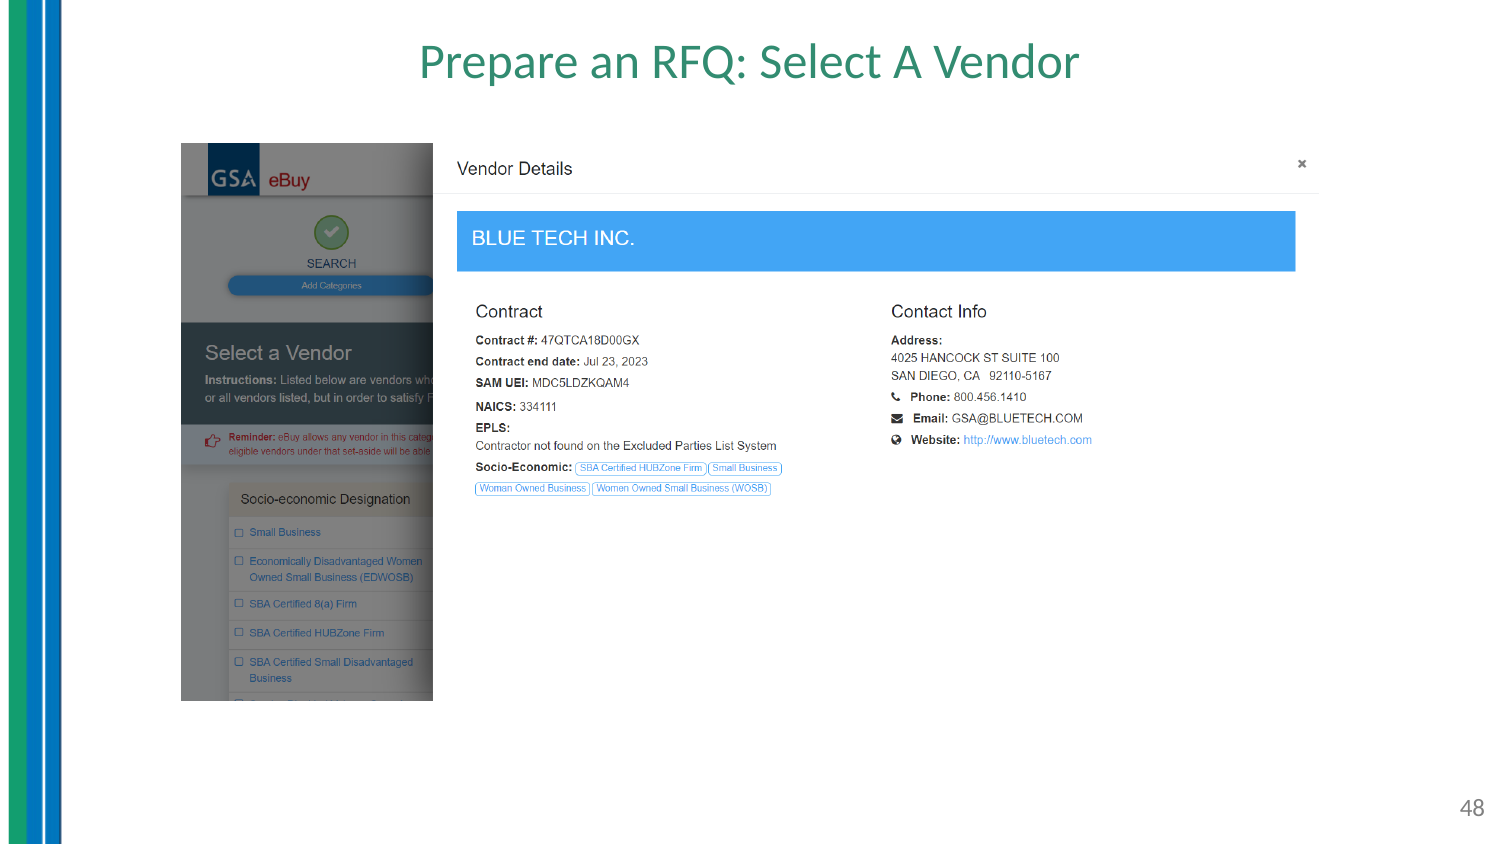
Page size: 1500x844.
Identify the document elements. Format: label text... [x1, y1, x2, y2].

title Prepare an RFQ: Select A Vendor [75, 12, 1425, 112]
picture [0, 0, 26, 844]
picture [29, 0, 1500, 844]
